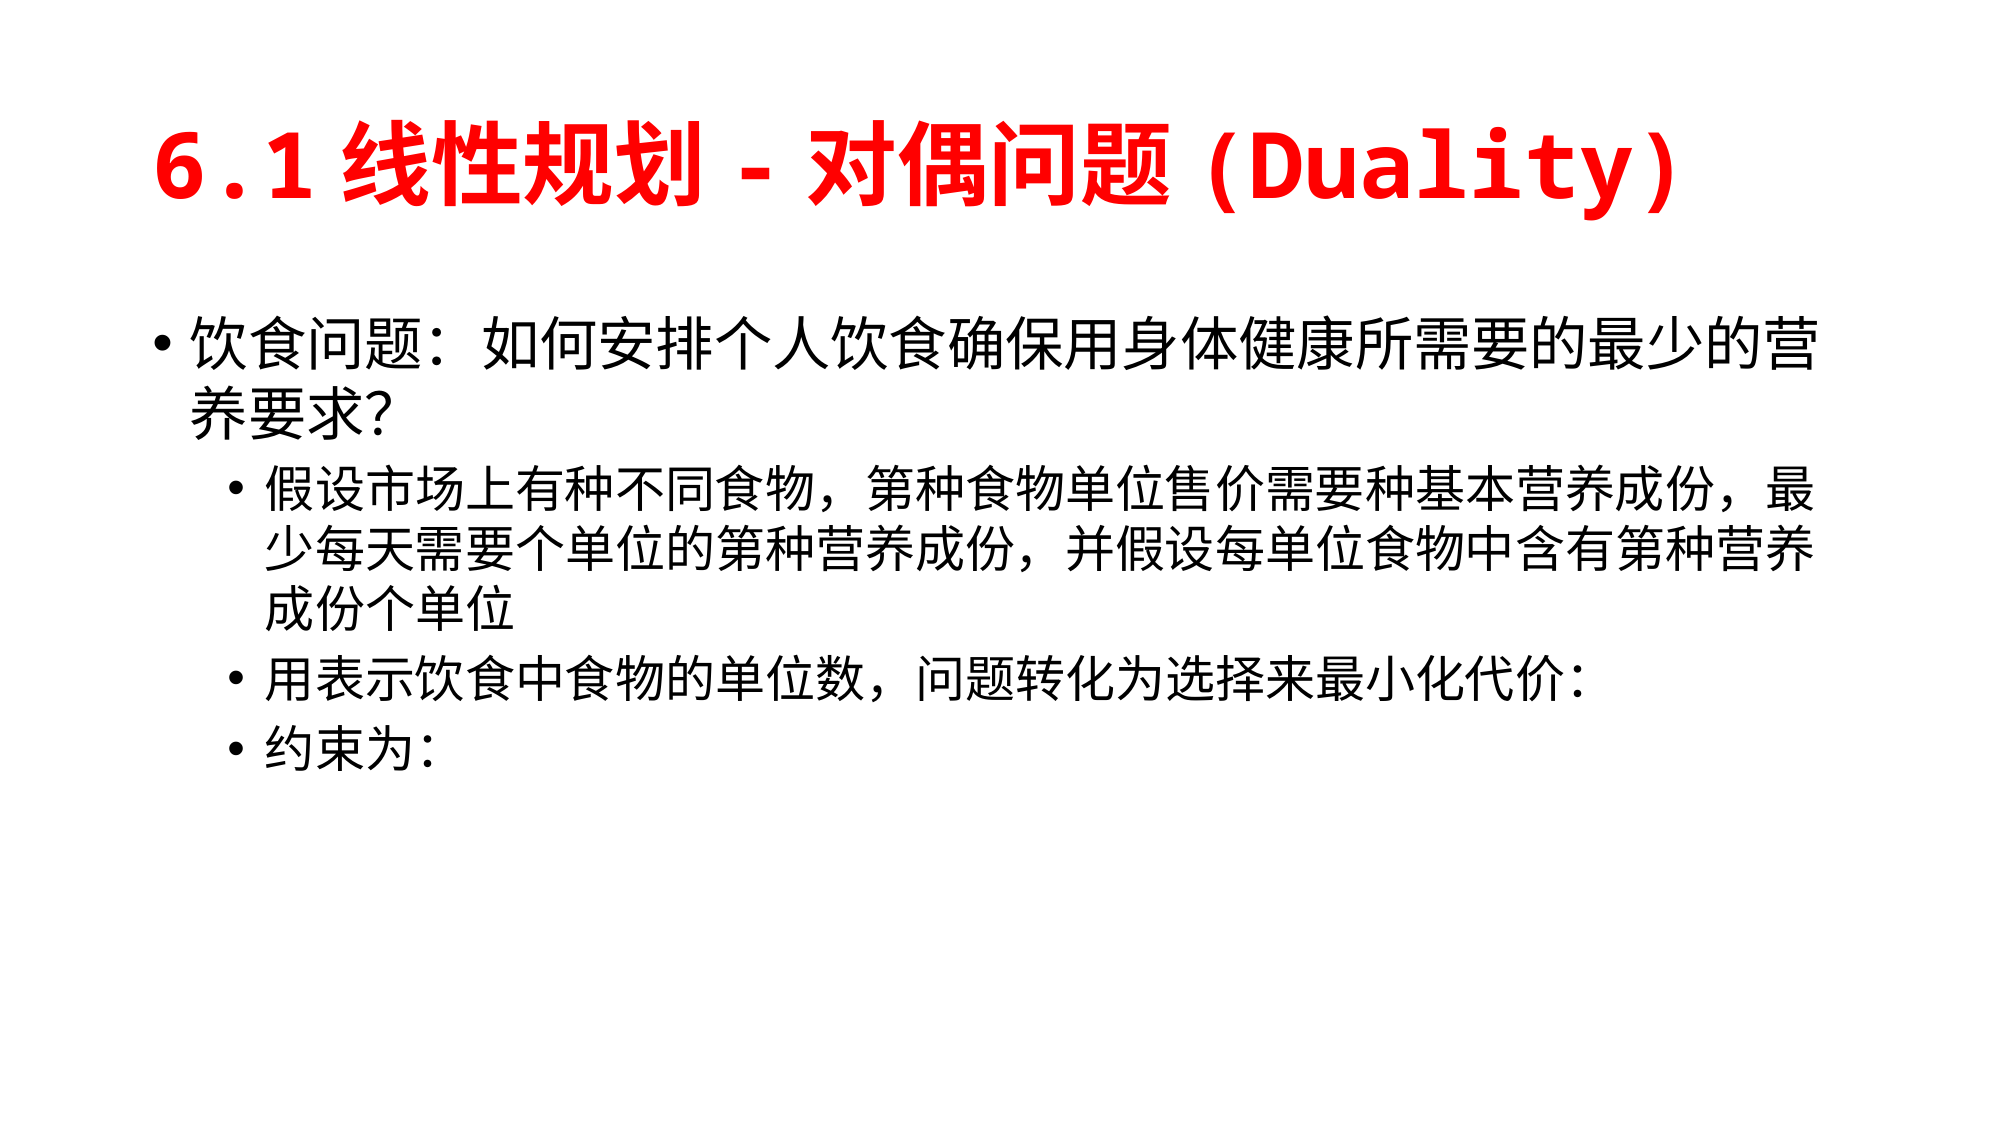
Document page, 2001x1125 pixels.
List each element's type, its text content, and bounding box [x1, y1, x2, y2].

title 6.1线性规划-对偶问题(Duality) [137, 59, 1863, 278]
